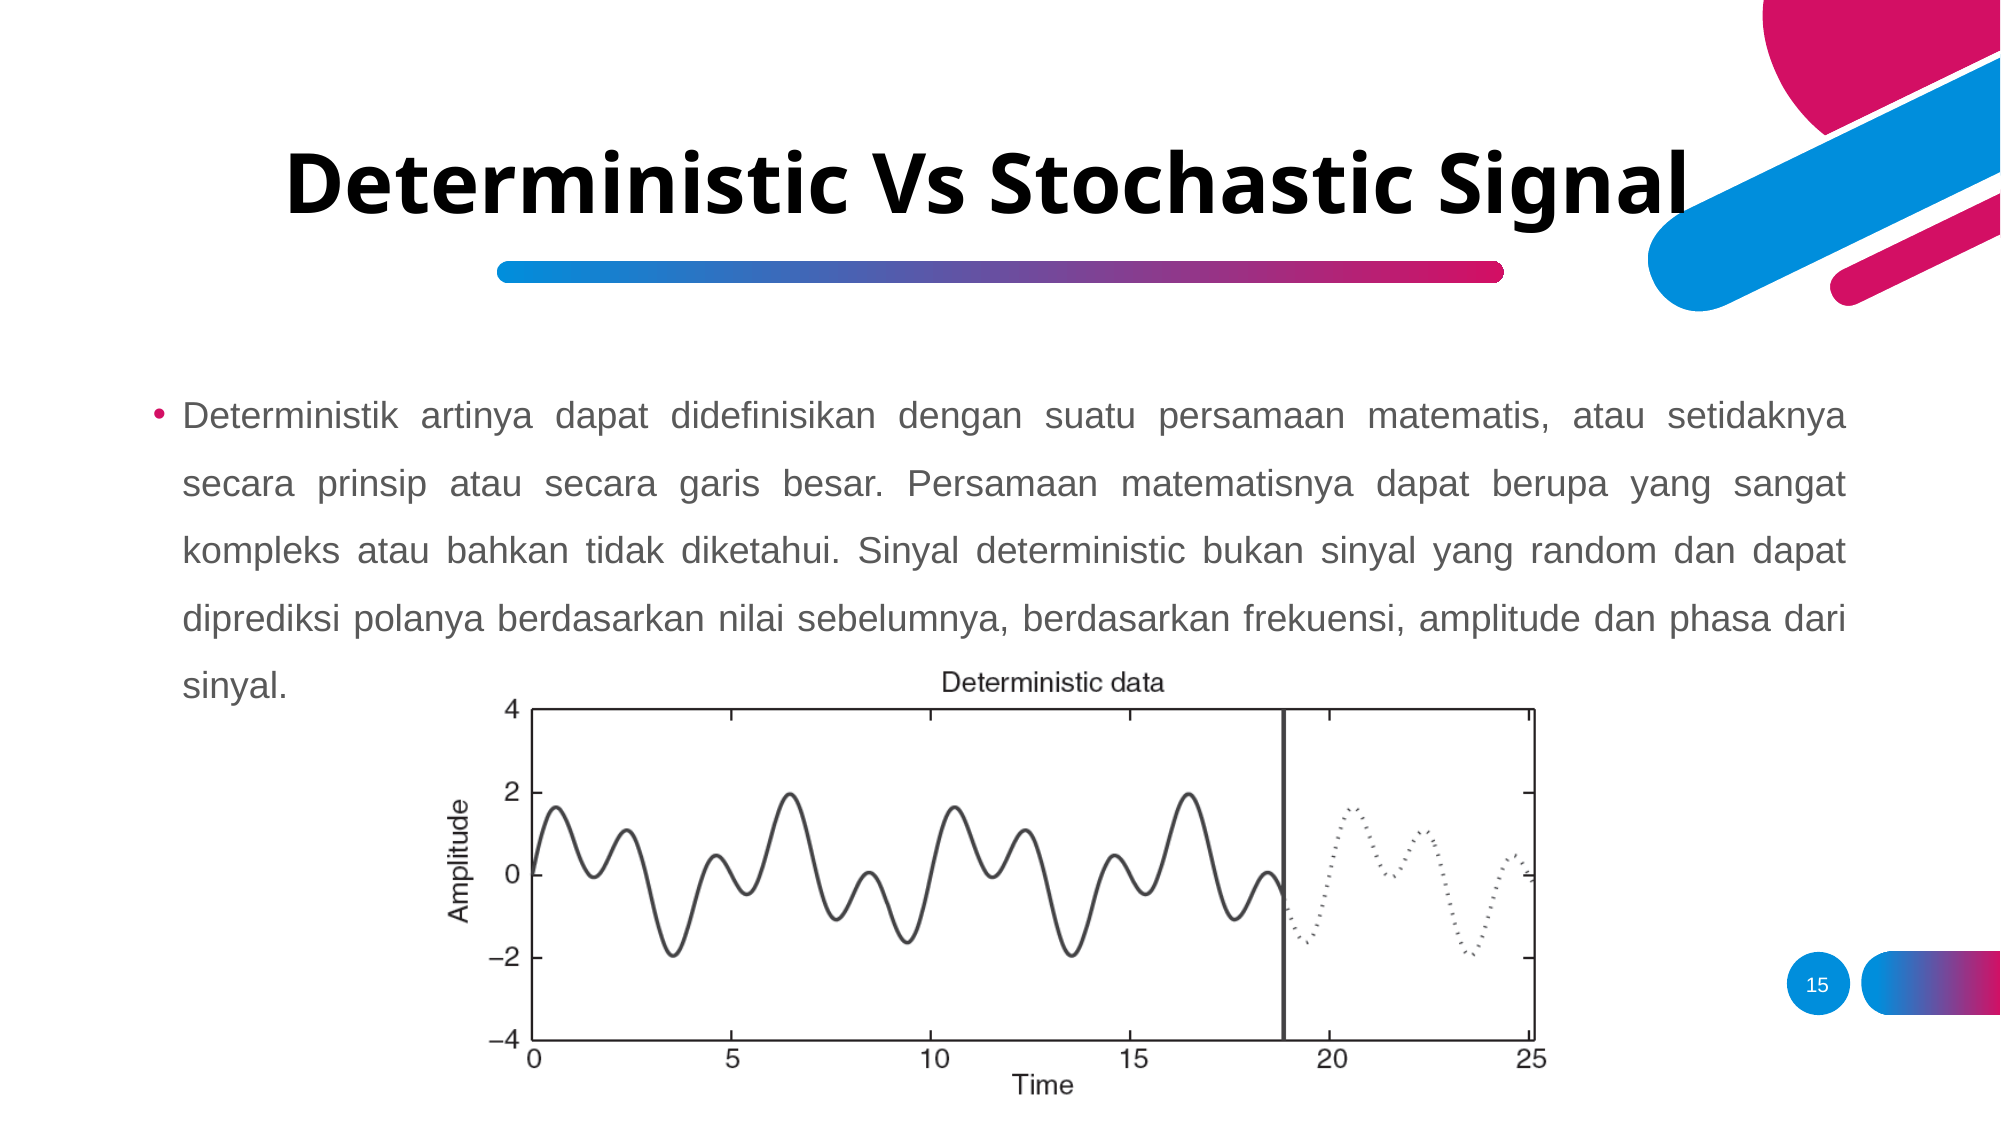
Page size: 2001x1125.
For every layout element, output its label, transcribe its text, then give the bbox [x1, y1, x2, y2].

title Deterministic Vs Stochastic Signal [136, 128, 1862, 240]
picture [430, 645, 1568, 1114]
slide_number 15 [1772, 954, 1863, 1015]
text_box Deterministik artinya dapat didefinisikan dengan suatu persamaan matematis, atau setidaknya secara prinsip atau secara garis besar. Persamaan matematisnya dapat berupa yang sangat kompleks atau bahkan tidak diketahui. Sinyal deterministic bukan sinyal yang random dan dapat diprediksi polanya berdasarkan nilai sebelumnya, berdasarkan frekuensi, amplitude dan phasa dari sinyal. [137, 361, 1862, 997]
